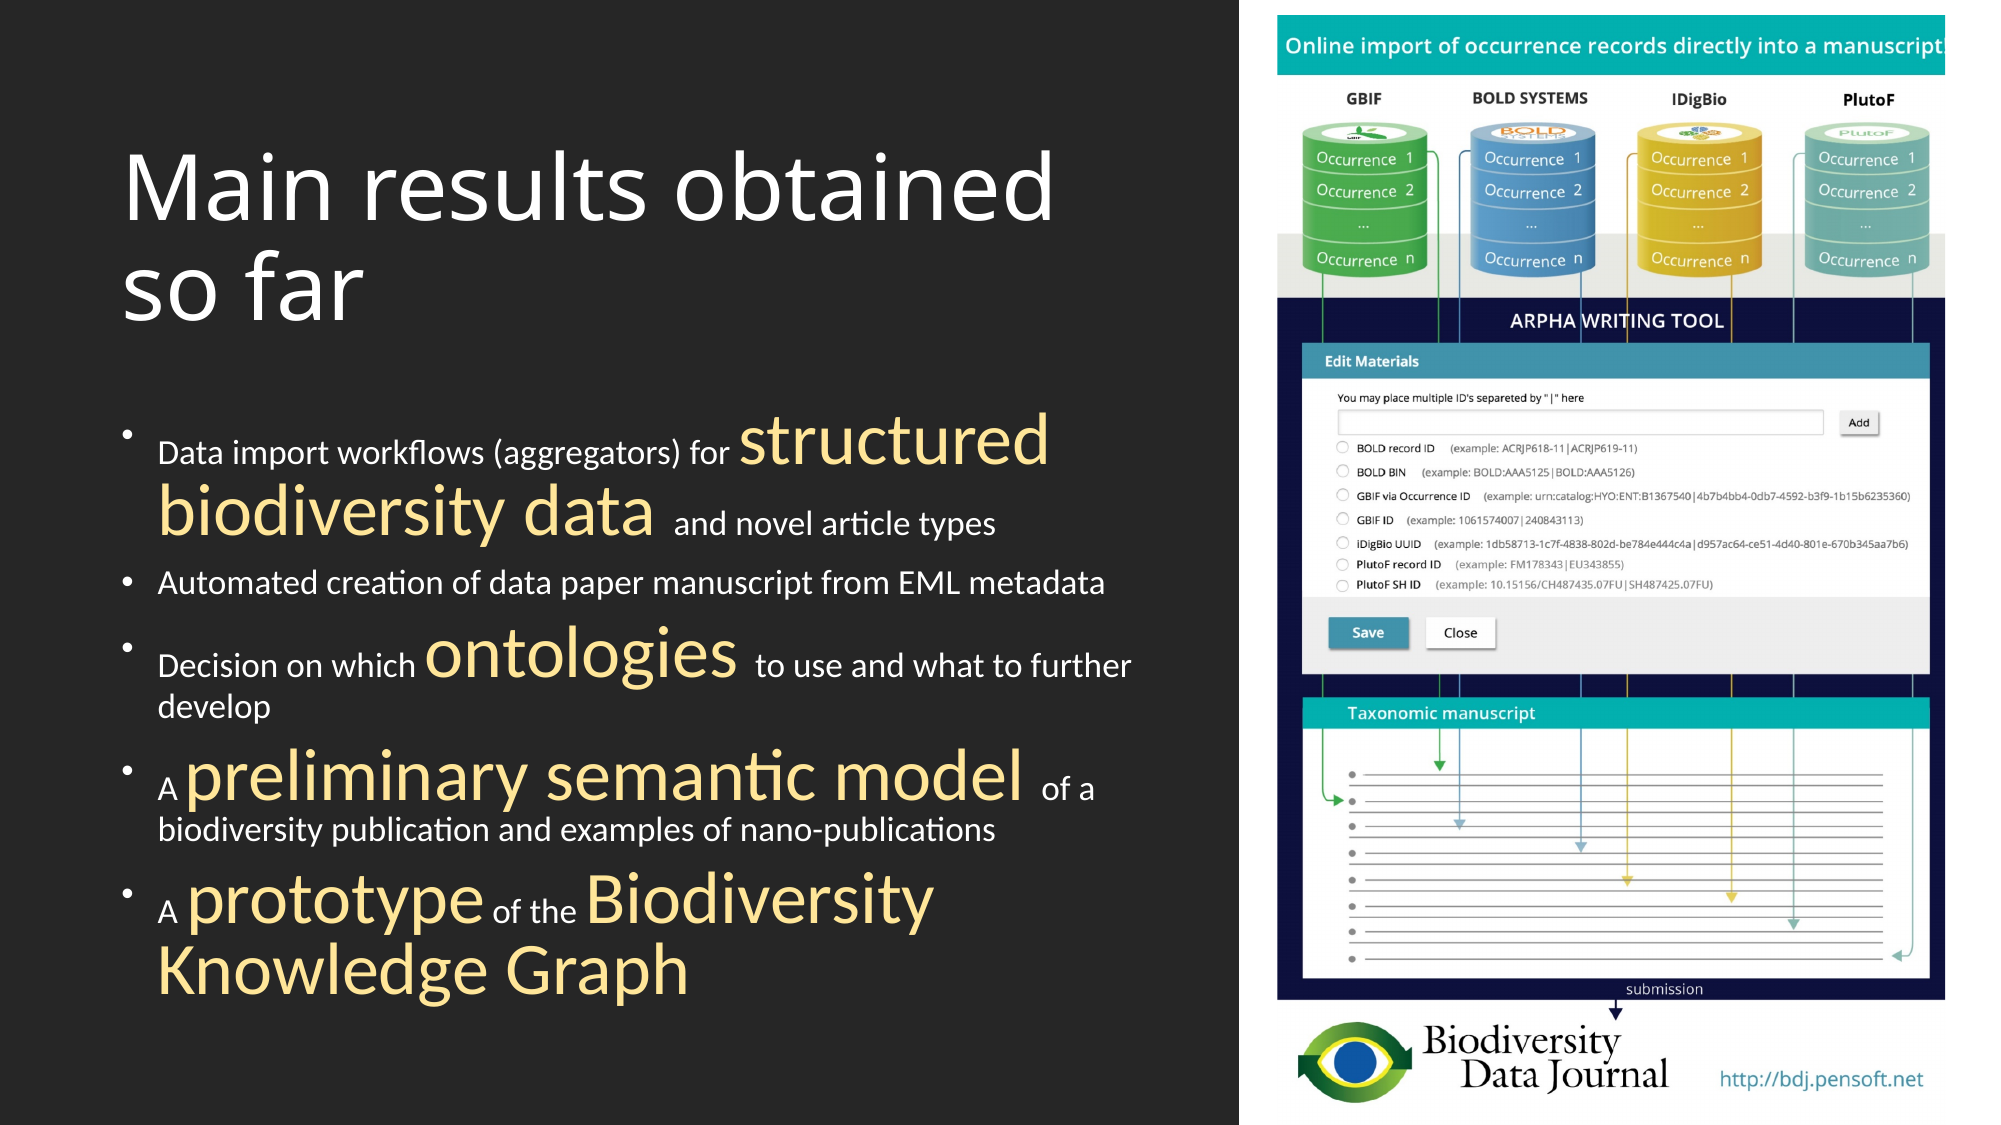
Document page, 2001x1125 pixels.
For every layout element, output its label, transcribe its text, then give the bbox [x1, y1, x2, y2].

title Main results obtained so far [106, 103, 1187, 379]
text_box [0, 0, 1239, 1125]
list Data import workflows (aggregators) for structured biodiversity data and novel article types Automated creation of data paper manuscript from EML metadata Decision on which ontologies to use and what to further develop A preliminary semantic model of a biodiversity publication and examples of nano-publications A prototype of the Biodiversity Knowledge Graph [106, 399, 1187, 1021]
picture [1277, 15, 1946, 1125]
